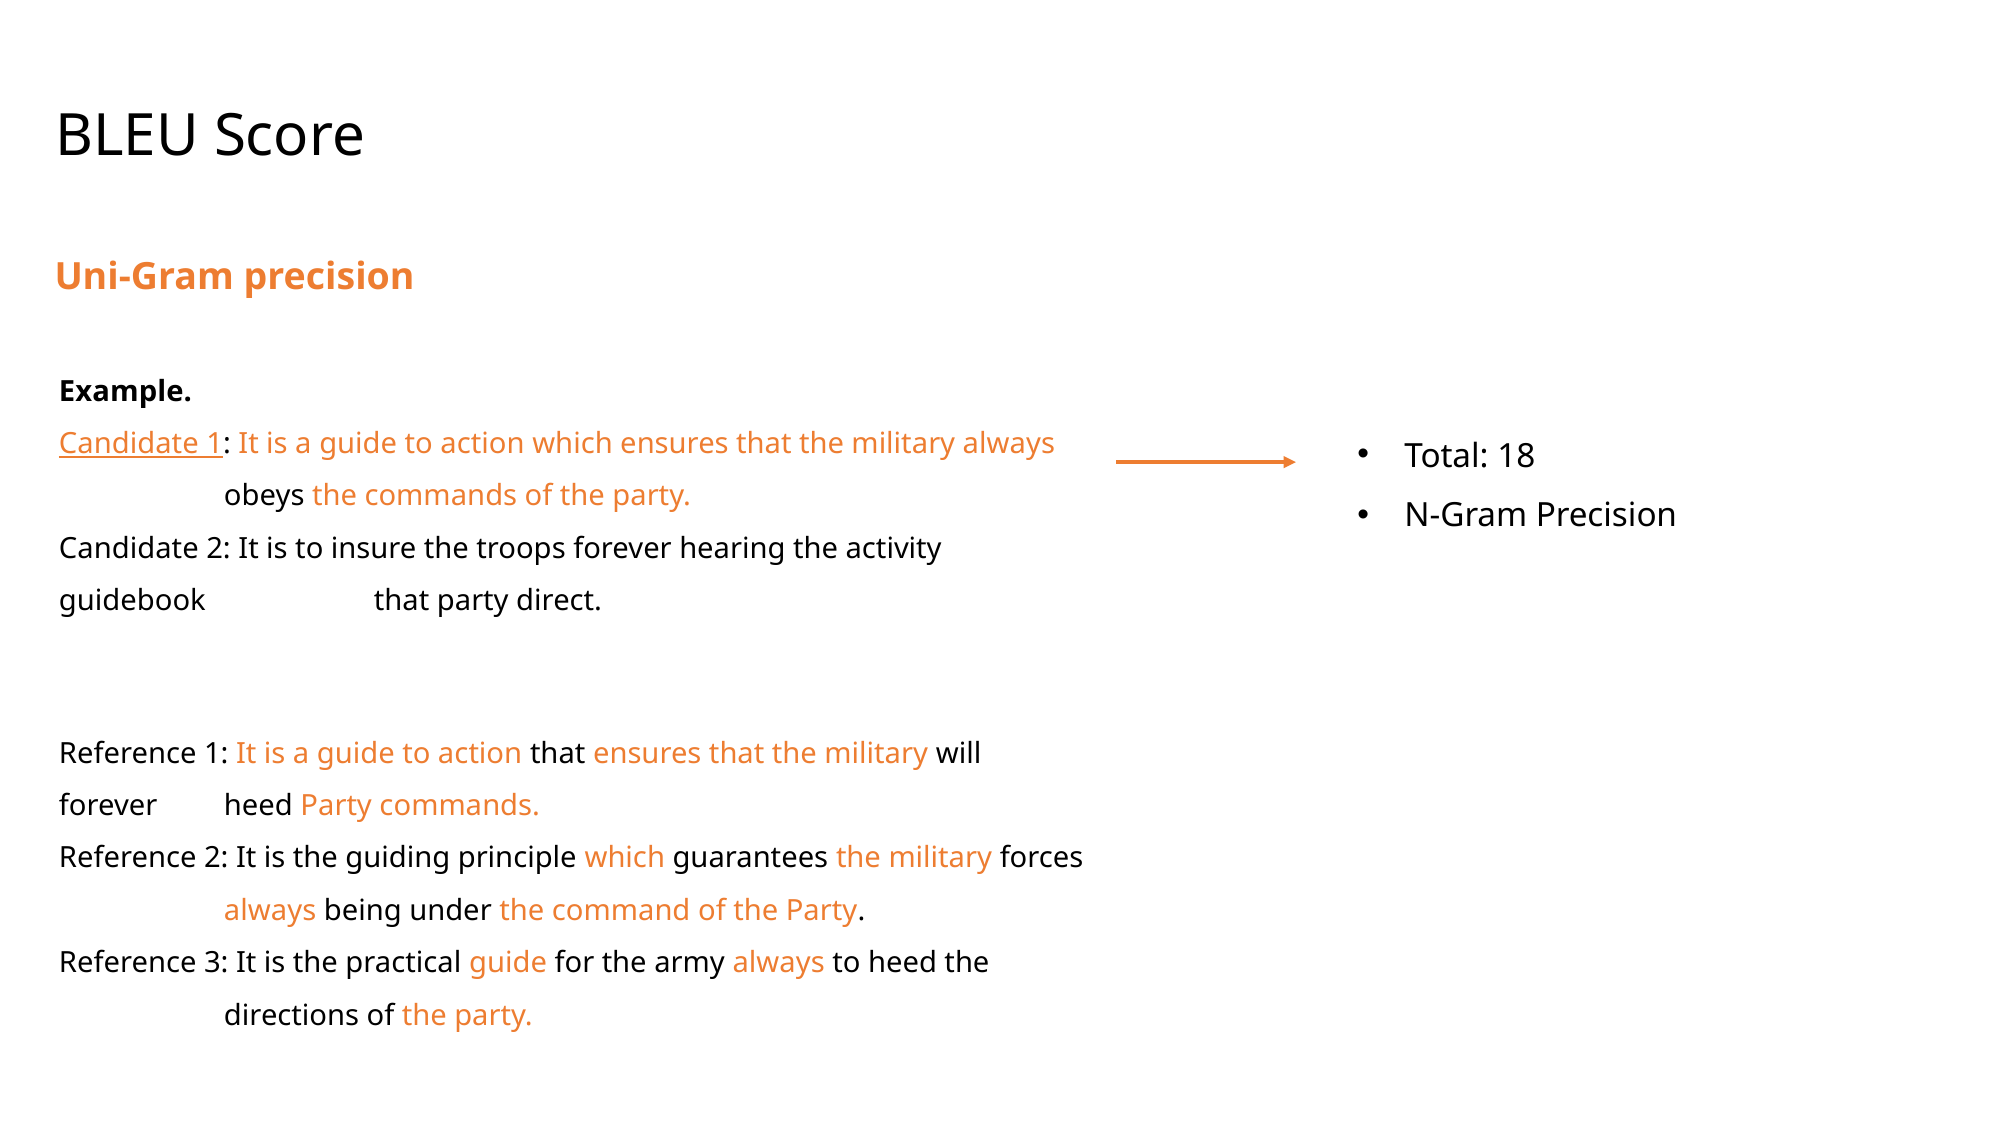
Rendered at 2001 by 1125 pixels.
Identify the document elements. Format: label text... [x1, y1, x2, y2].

text_box Uni-Gram precision [39, 244, 430, 305]
text_box Reference 1: It is a guide to action that ensures that the military will forever heed Party commands. Reference 2: It is the guiding principle which guarantees the military forces always being under the command of the Party. Reference 3: It is the practical guide for the army always to heed the directions of the party. [44, 709, 1102, 1039]
text_box Example. Candidate 1: It is a guide to action which ensures that the military always obeys the commands of the party. Candidate 2: It is to insure the troops forever hearing the activity guidebook that party direct. [44, 346, 1102, 624]
text_box BLEU Score [40, 89, 380, 175]
